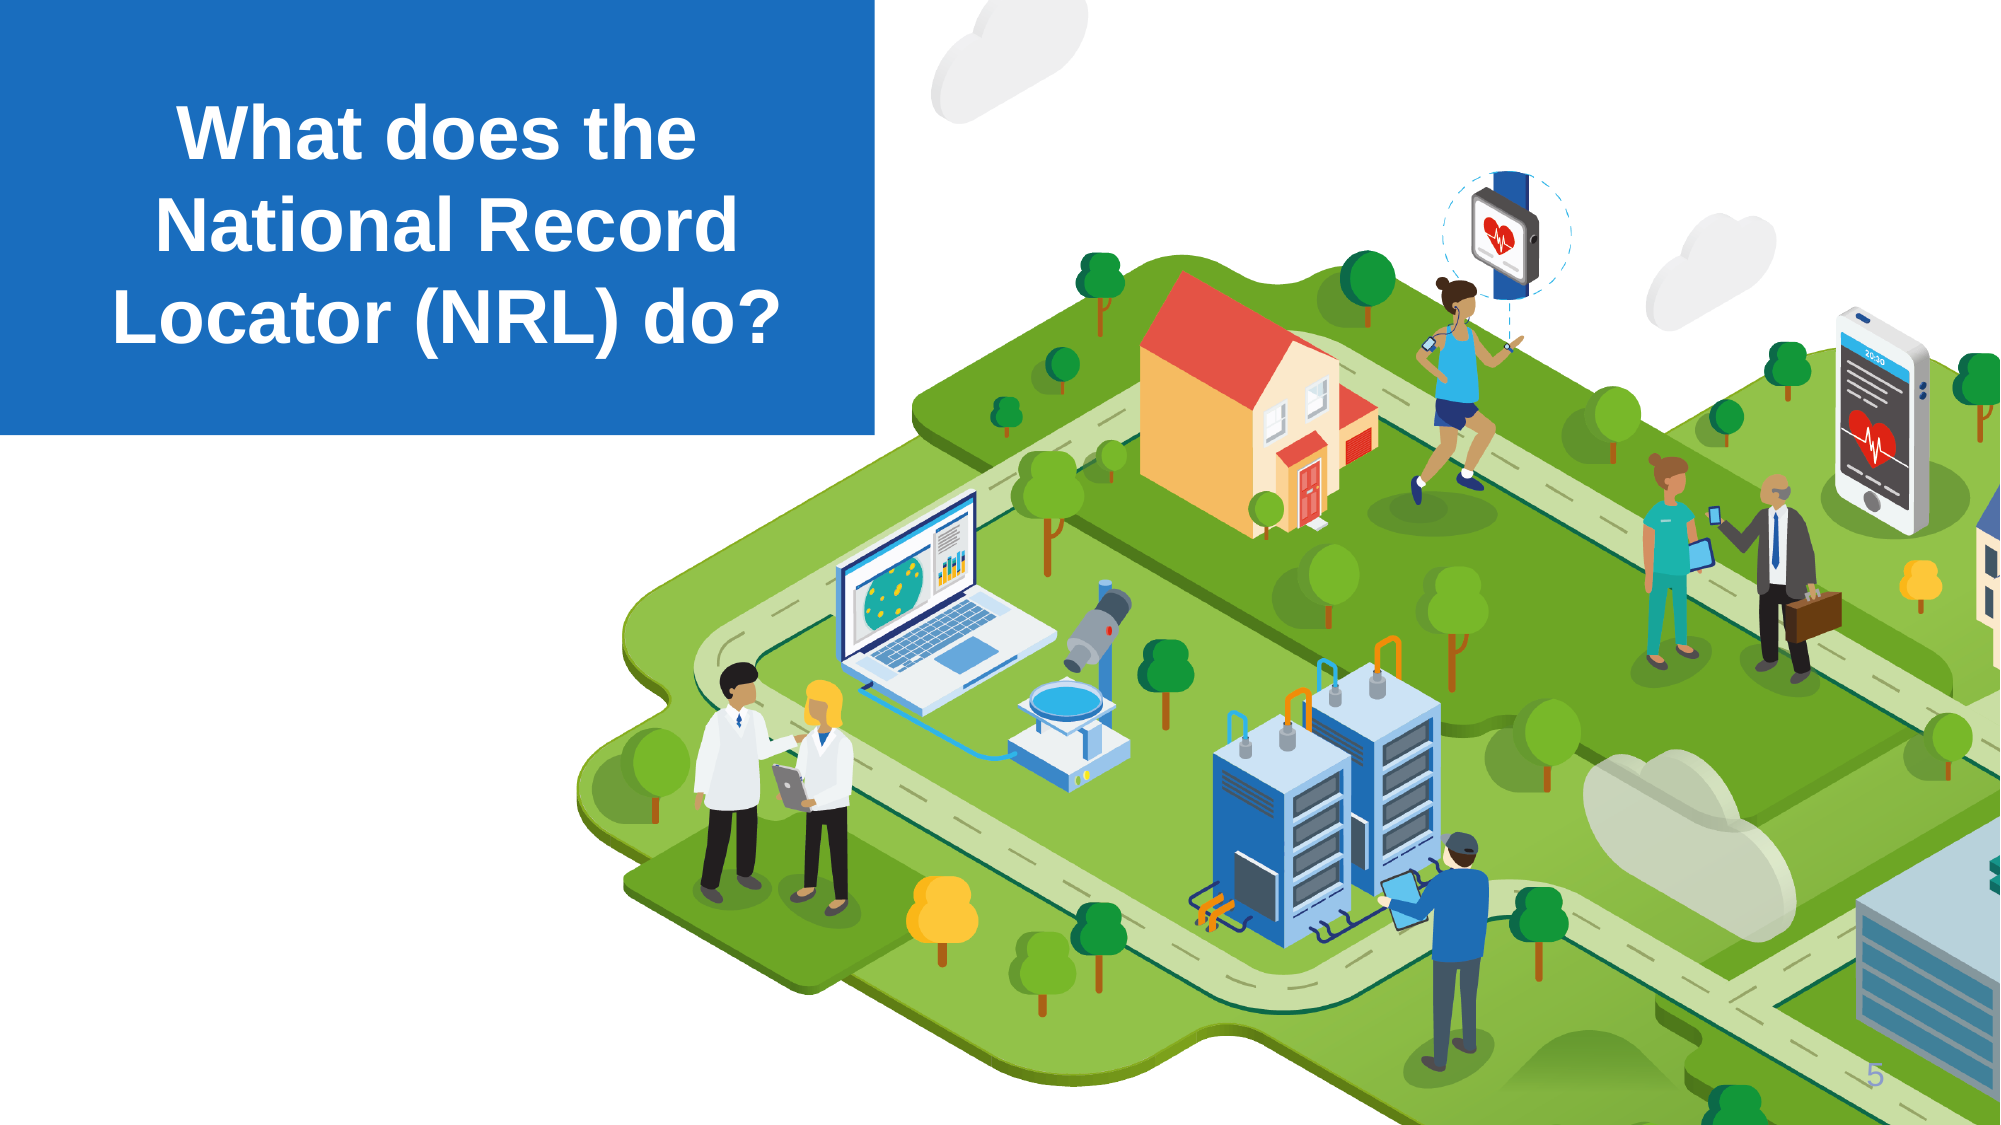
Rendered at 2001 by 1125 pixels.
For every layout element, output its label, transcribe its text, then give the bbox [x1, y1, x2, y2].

picture [530, 0, 2000, 1125]
slide_number 5 [1433, 1042, 1900, 1103]
list What does the National Record Locator (NRL) do? [0, 0, 875, 436]
